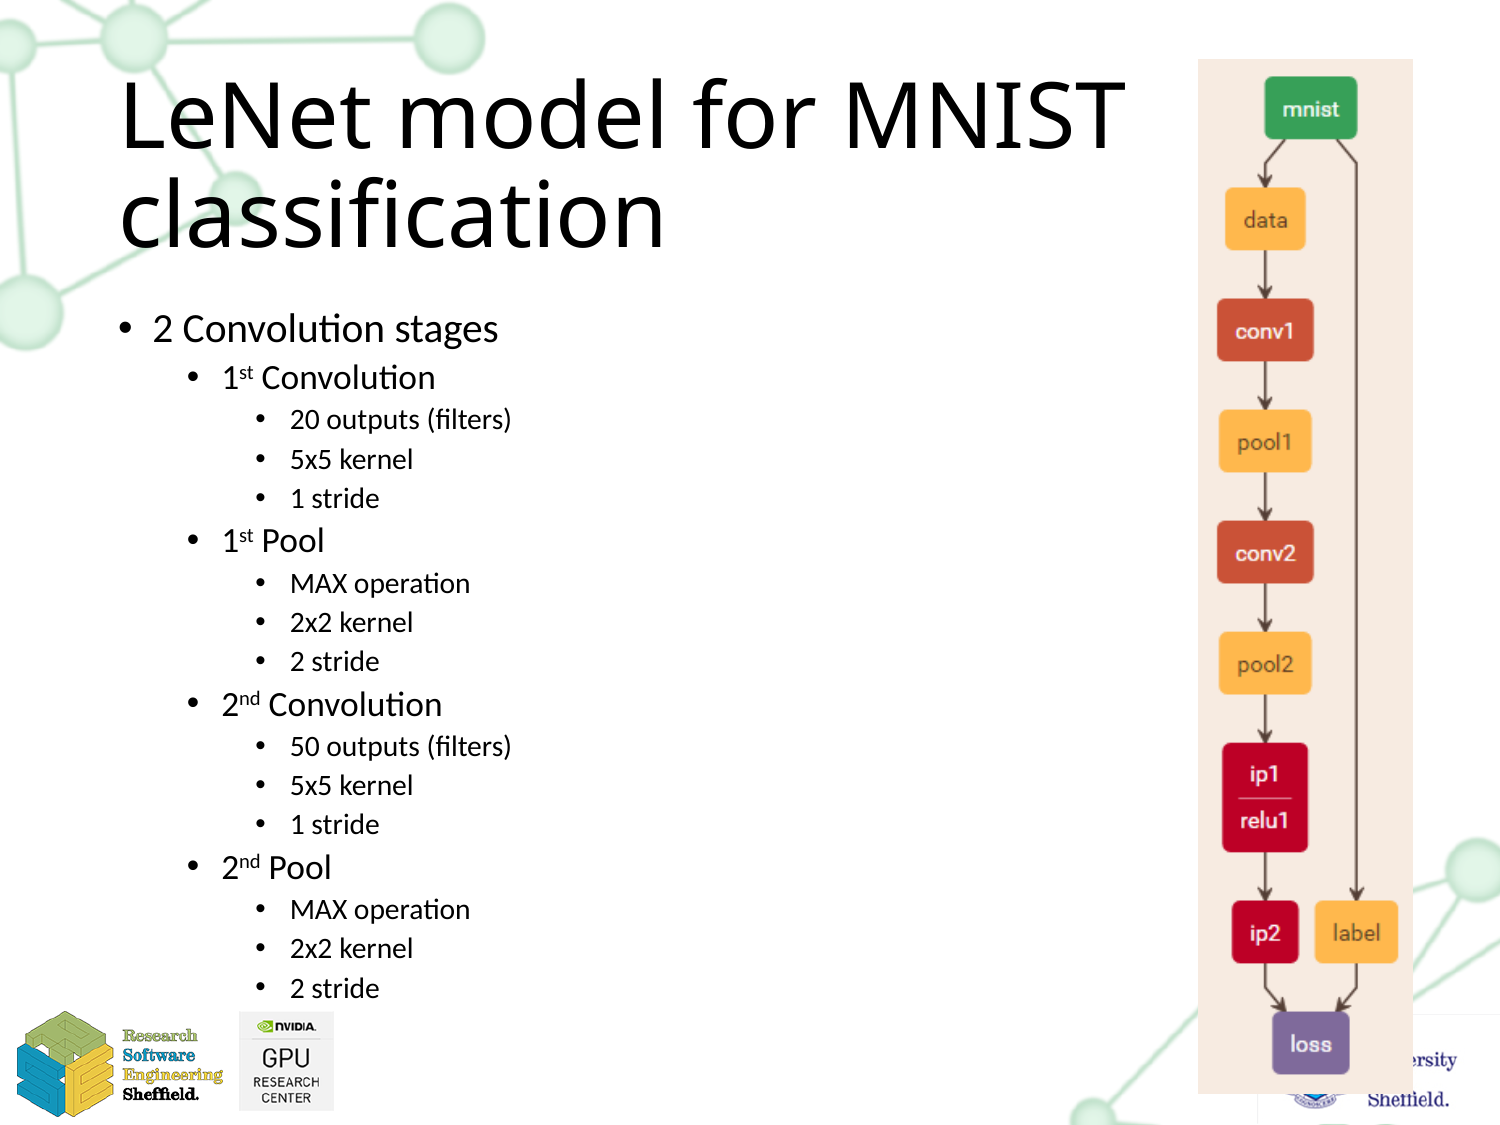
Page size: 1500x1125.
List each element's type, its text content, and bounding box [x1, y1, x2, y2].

title LeNet model for MNIST classification [103, 59, 1198, 278]
list 2 Convolution stages 1st Convolution 20 outputs (filters) 5x5 kernel 1 stride 1st Pool MAX operation 2x2 kernel 2 stride 2nd Convolution 50 outputs (filters) 5x5 kernel 1 stride 2nd Pool MAX operation 2x2 kernel 2 stride [103, 299, 1198, 1014]
picture [0, 0, 1500, 1125]
